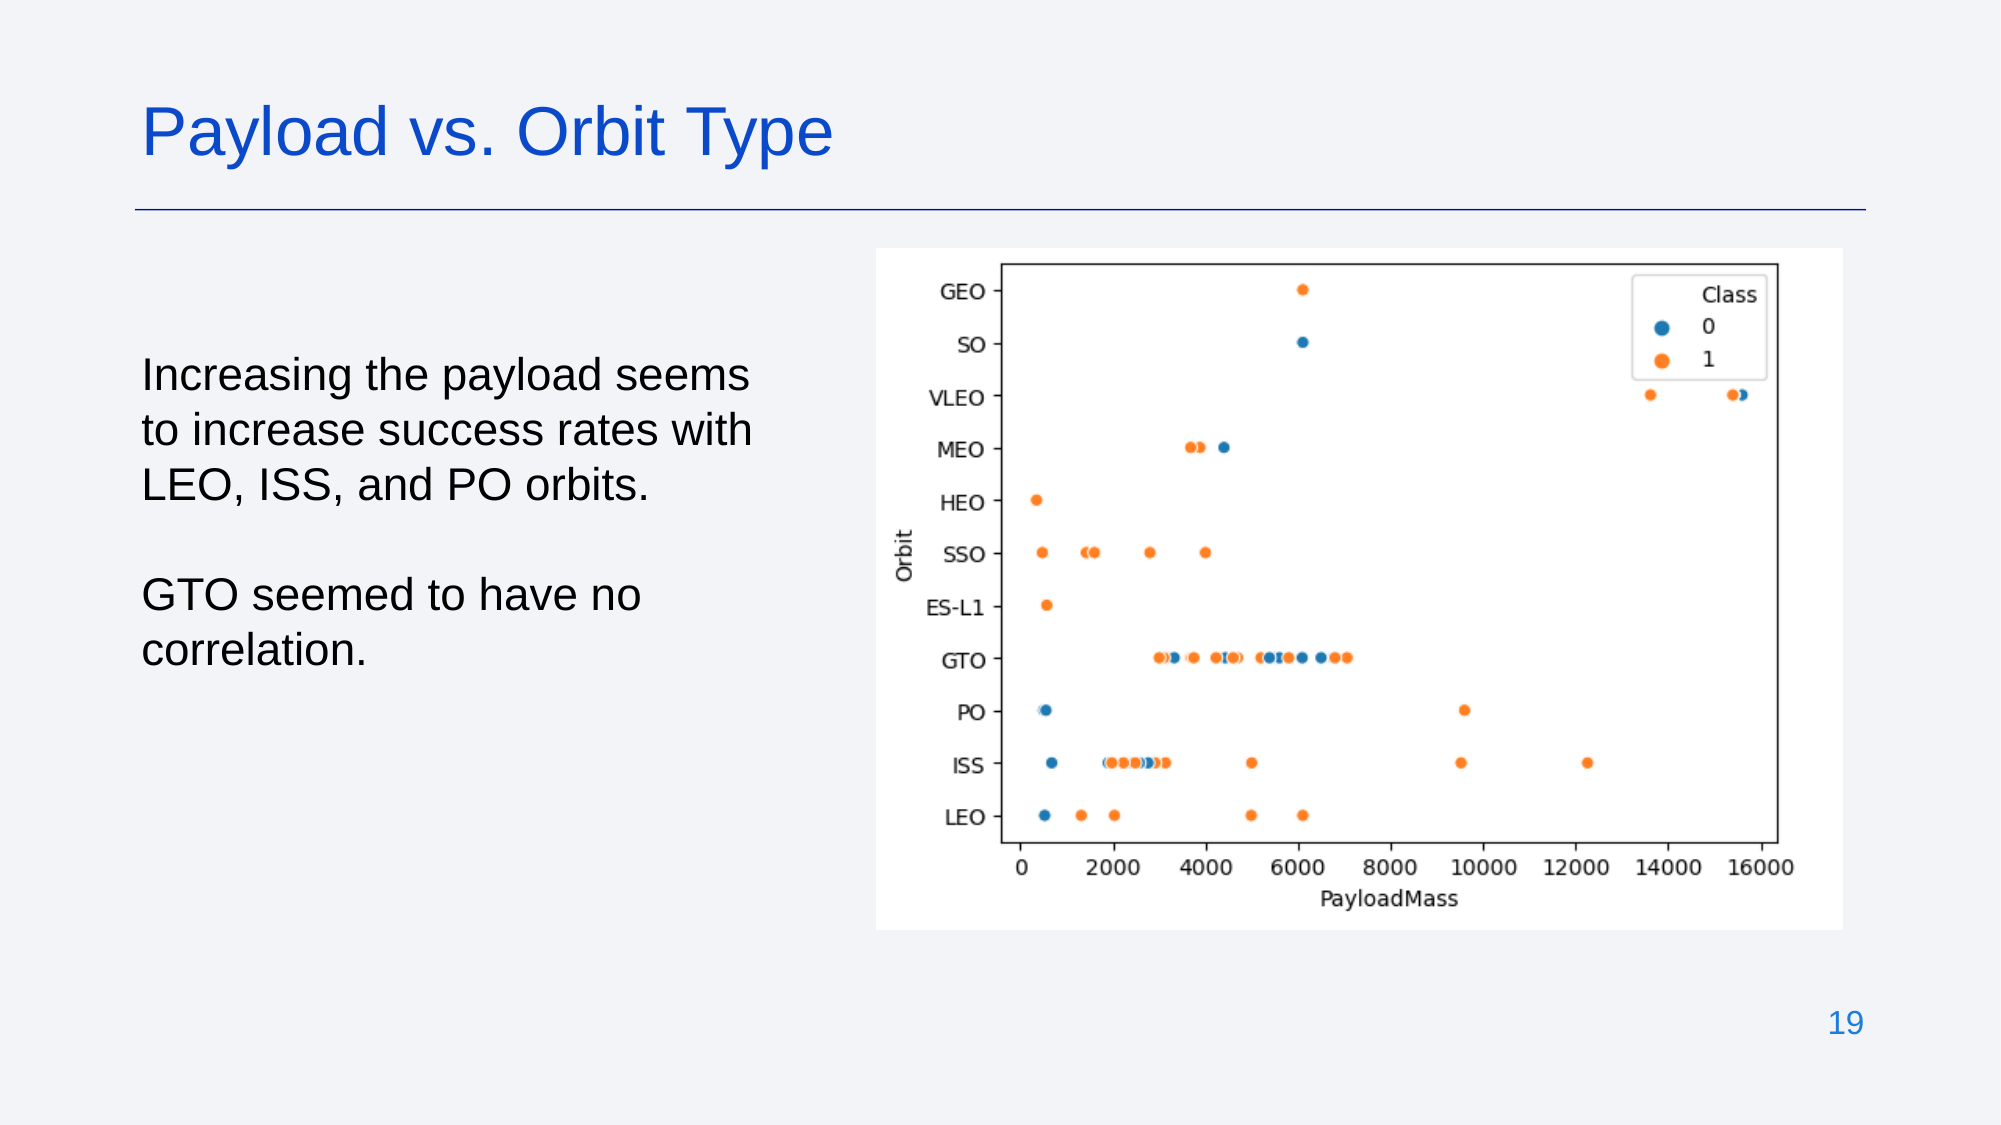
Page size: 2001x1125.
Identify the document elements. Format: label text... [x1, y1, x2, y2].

list Increasing the payload seems to increase success rates with LEO, ISS, and PO orbits. GTO seemed to have no correlation. [126, 337, 772, 963]
picture [0, 0, 2001, 1125]
slide_number ‹#› [1429, 988, 1880, 1055]
text_box Payload vs. Orbit Type [126, 88, 1852, 179]
